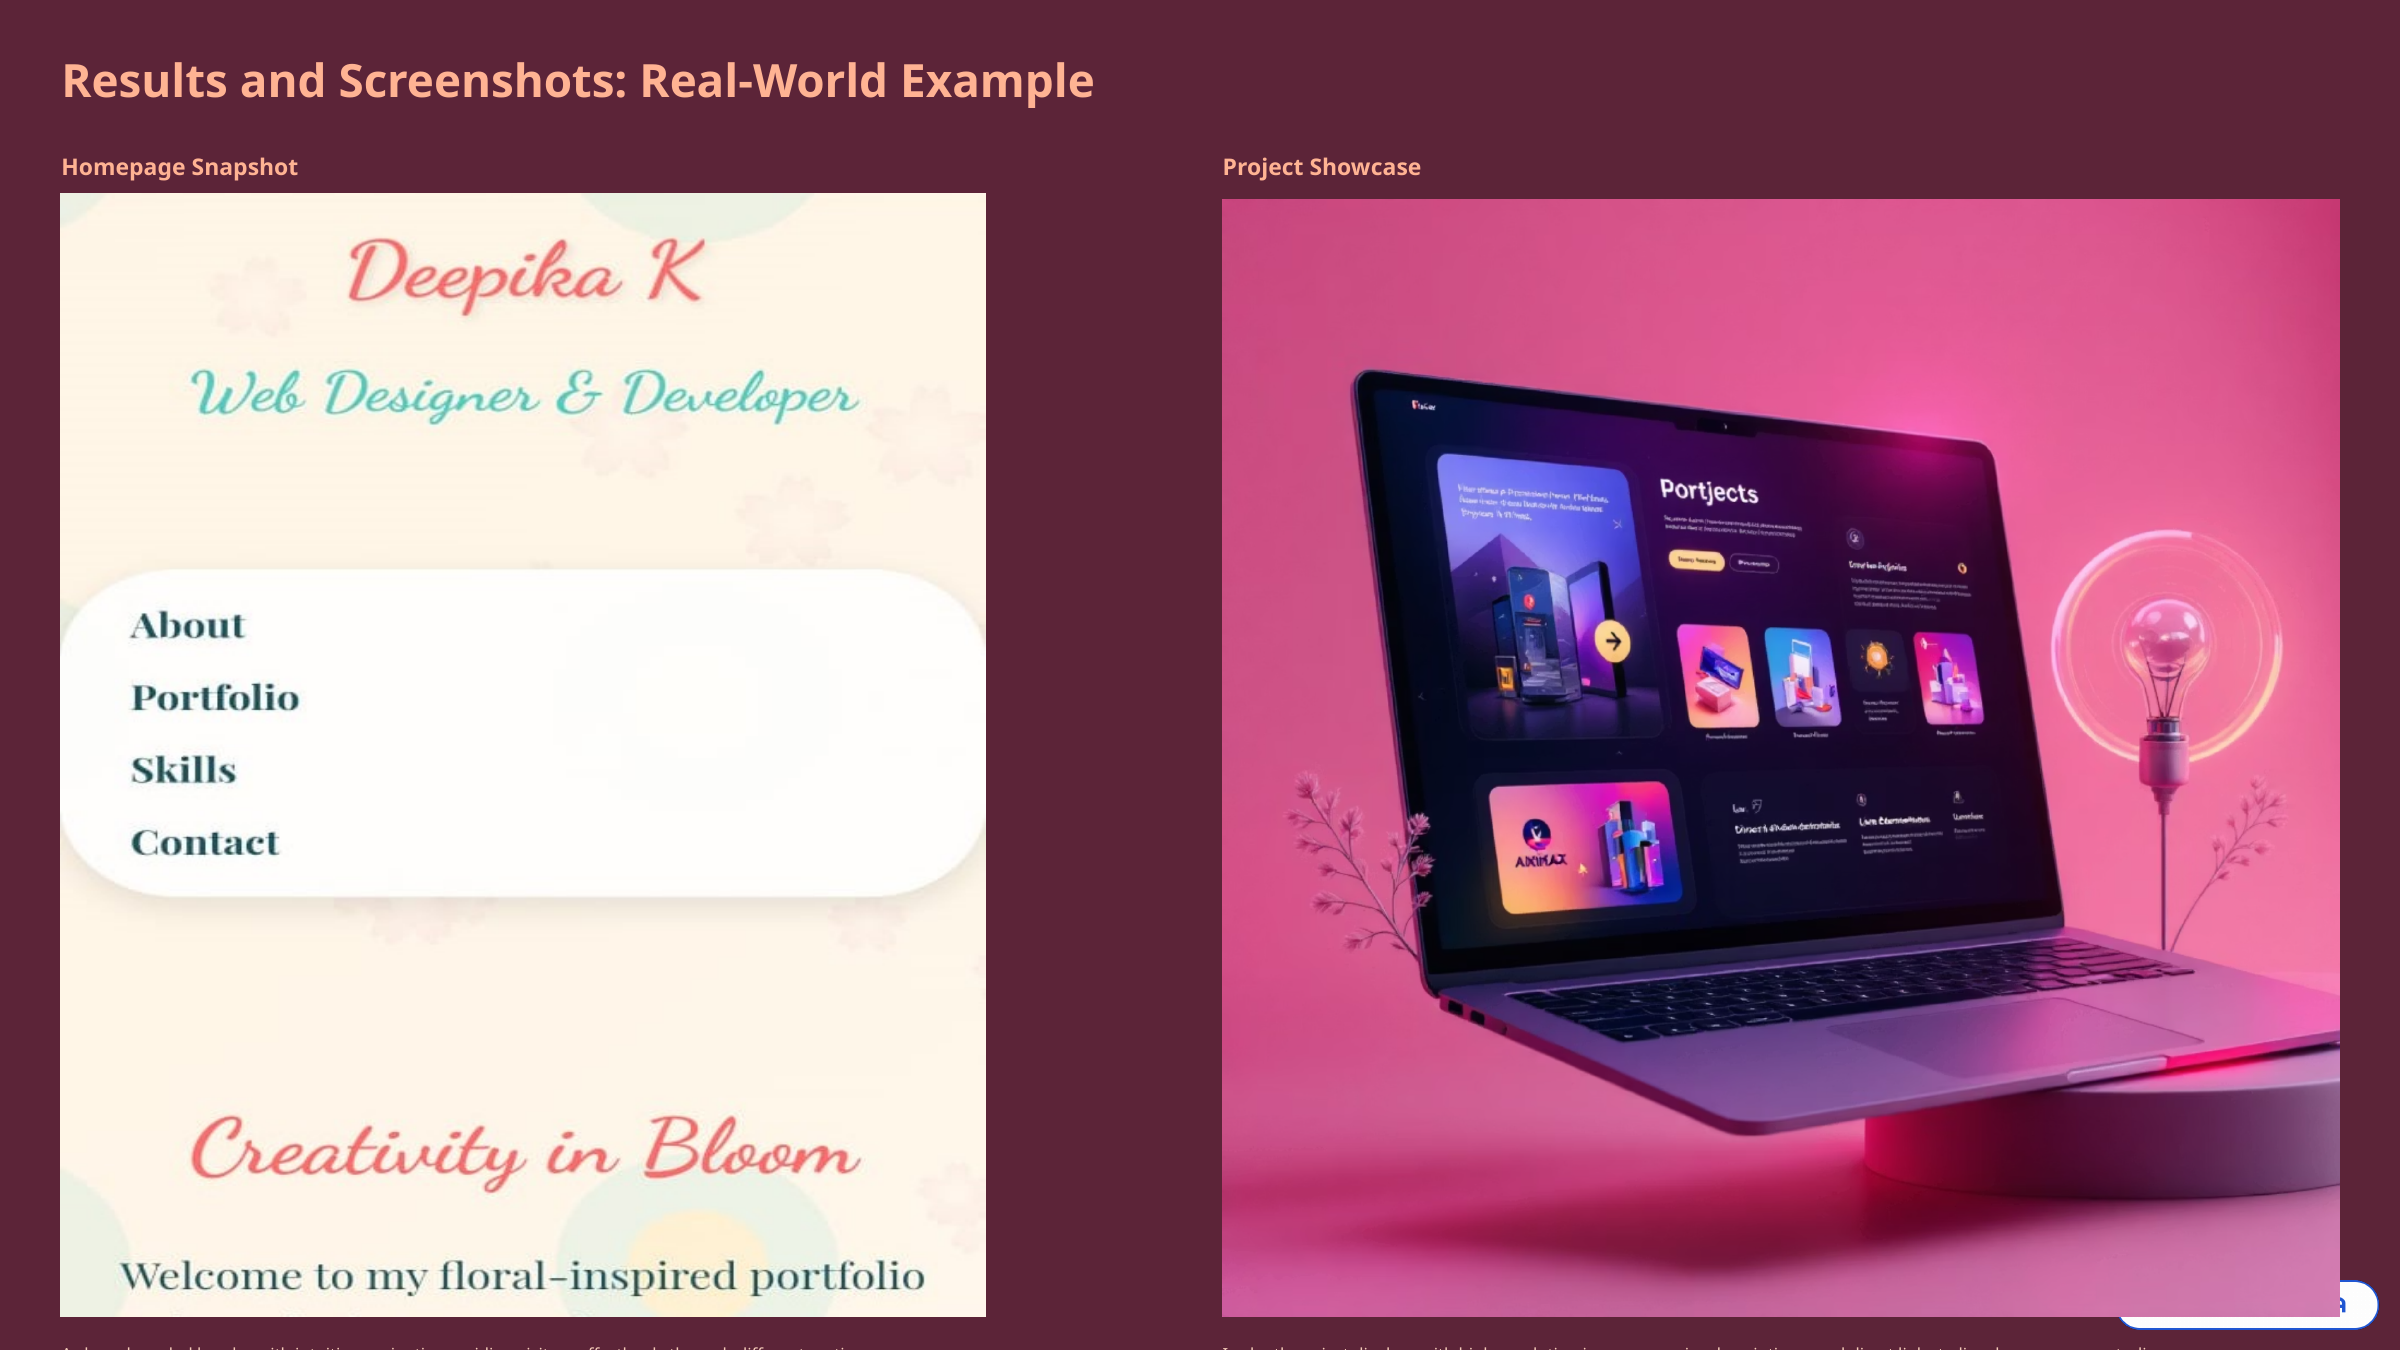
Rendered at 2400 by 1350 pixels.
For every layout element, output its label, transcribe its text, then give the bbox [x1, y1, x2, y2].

picture [60, 193, 986, 1317]
picture [1222, 199, 2389, 1339]
text_box Homepage Snapshot [61, 150, 296, 180]
text_box In-depth project displays with high-resolution images, concise descriptions, and direct links to live demos or case studies. [1222, 1336, 2340, 1350]
text_box Results and Screenshots: Real-World Example [61, 48, 1093, 107]
text_box A clean, branded header with intuitive navigation, guiding visitors effortlessly through different sections. [61, 1336, 1179, 1350]
text_box Project Showcase [1222, 150, 1457, 180]
